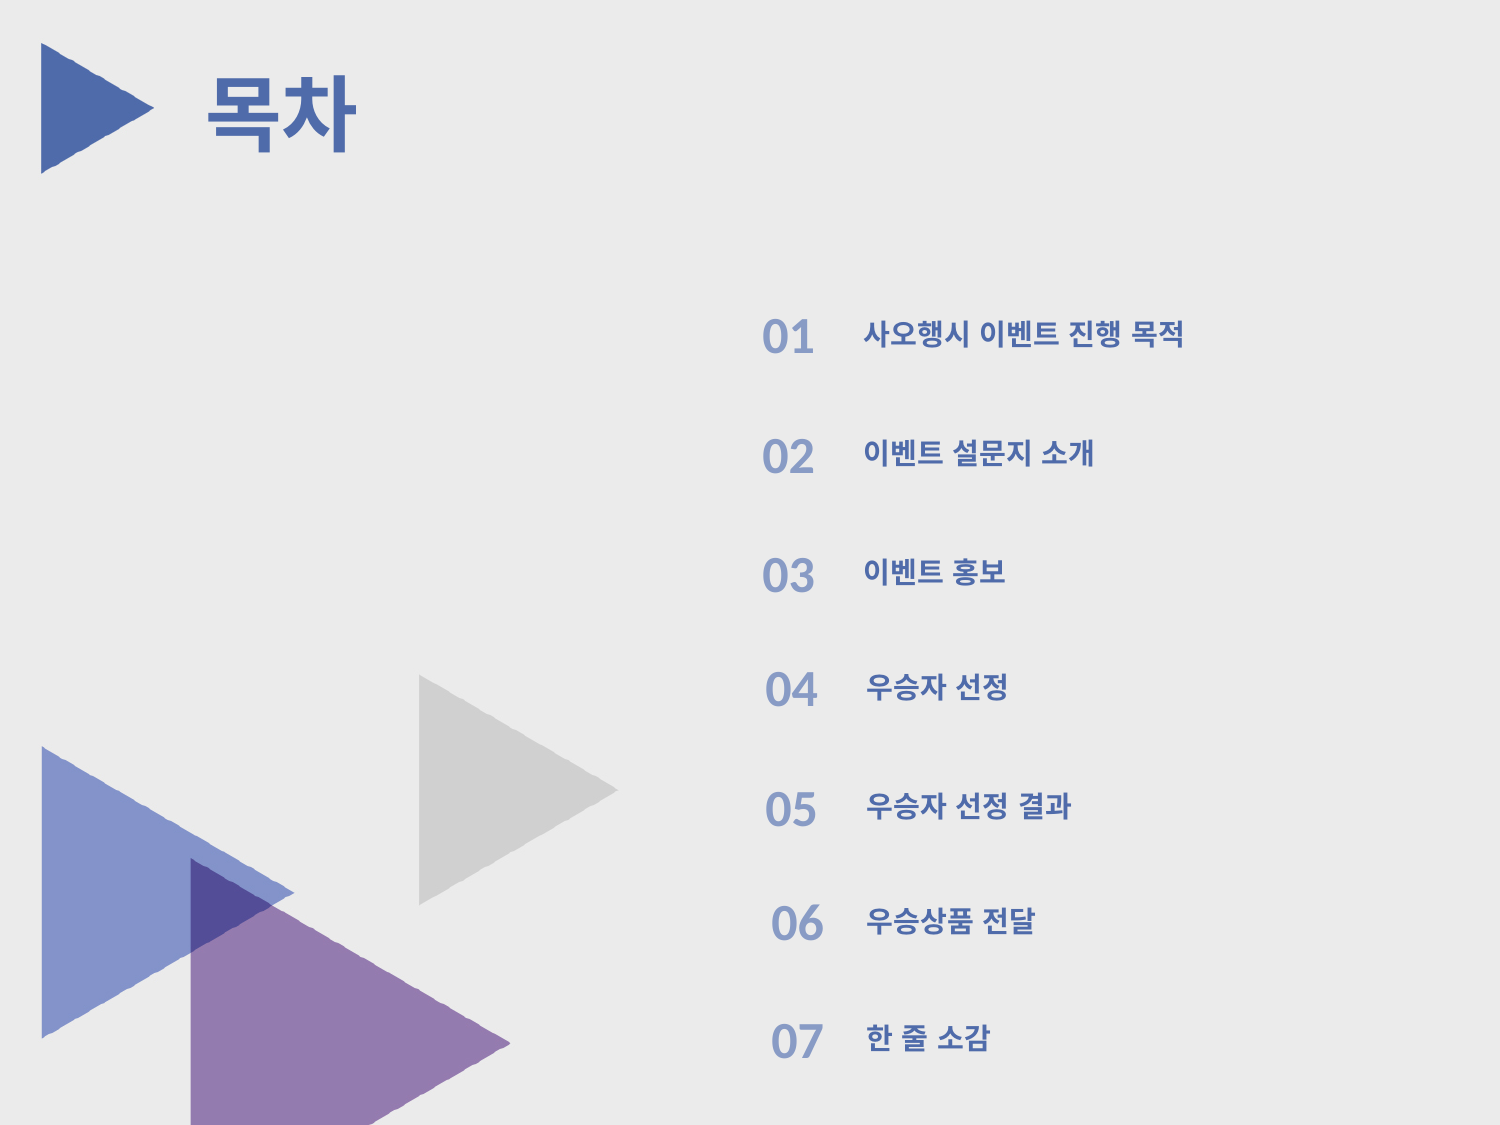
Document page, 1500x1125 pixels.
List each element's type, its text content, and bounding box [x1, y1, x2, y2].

picture [0, 0, 1500, 1125]
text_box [755, 631, 1267, 726]
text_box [755, 982, 1267, 1078]
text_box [752, 397, 1264, 493]
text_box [752, 516, 1264, 612]
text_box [755, 865, 1267, 960]
text_box 목차 [135, 54, 428, 170]
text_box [755, 750, 1267, 846]
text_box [752, 278, 1264, 374]
